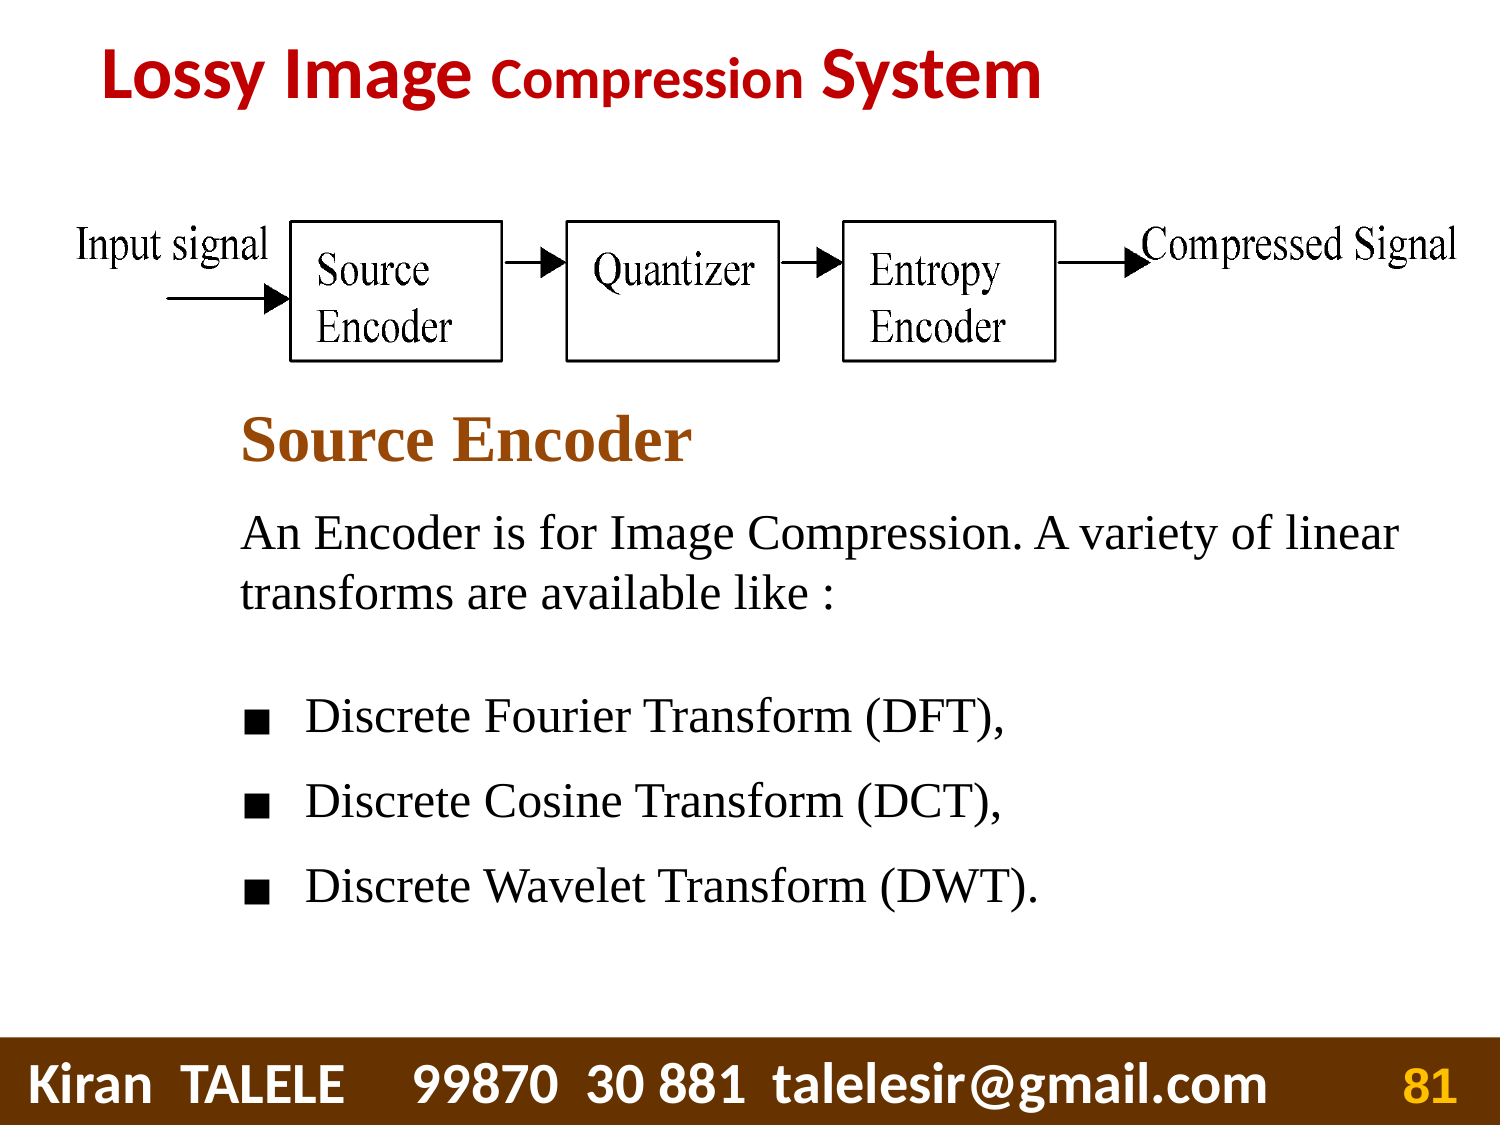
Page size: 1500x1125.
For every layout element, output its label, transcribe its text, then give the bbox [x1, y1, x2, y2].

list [74, 99, 1500, 363]
text_box Discrete Fourier Transform (DFT), Discrete Cosine Transform (DCT), Discrete Wavelet Transform (DWT). [224, 674, 1425, 920]
title Lossy Image Compression System [0, 12, 1200, 125]
text_box Source Encoder An Encoder is for Image Compression. A variety of linear transforms are available like : [224, 387, 1500, 635]
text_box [0, 1037, 1500, 1125]
